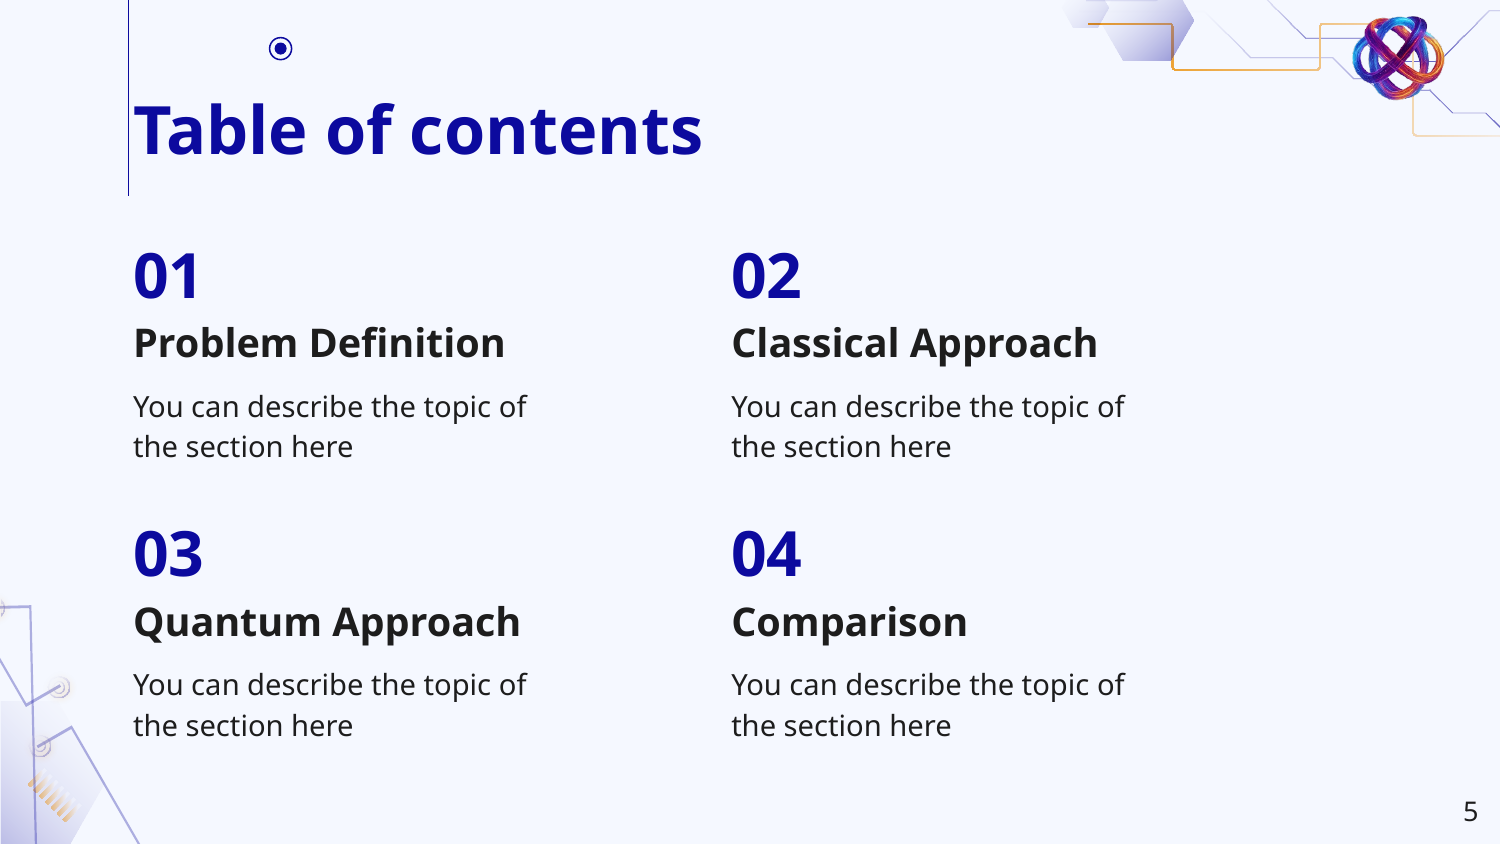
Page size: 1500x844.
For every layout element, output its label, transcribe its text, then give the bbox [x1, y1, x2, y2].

title 02 [716, 220, 890, 314]
subtitle You can describe the topic of the section here [118, 659, 555, 746]
picture [1336, 5, 1458, 113]
subtitle Comparison [716, 592, 1247, 659]
subtitle Quantum Approach [118, 592, 649, 659]
title 03 [118, 498, 292, 592]
subtitle You can describe the topic of the section here [118, 368, 555, 468]
title 01 [118, 220, 292, 326]
subtitle Classical Approach [716, 314, 1247, 381]
subtitle Problem Definition [118, 314, 649, 381]
subtitle You can describe the topic of the section here [716, 381, 1153, 468]
slide_number ‹#› [1403, 779, 1494, 844]
title Table of contents [118, 72, 1382, 167]
subtitle You can describe the topic of the section here [716, 659, 1153, 746]
title 04 [716, 498, 890, 592]
